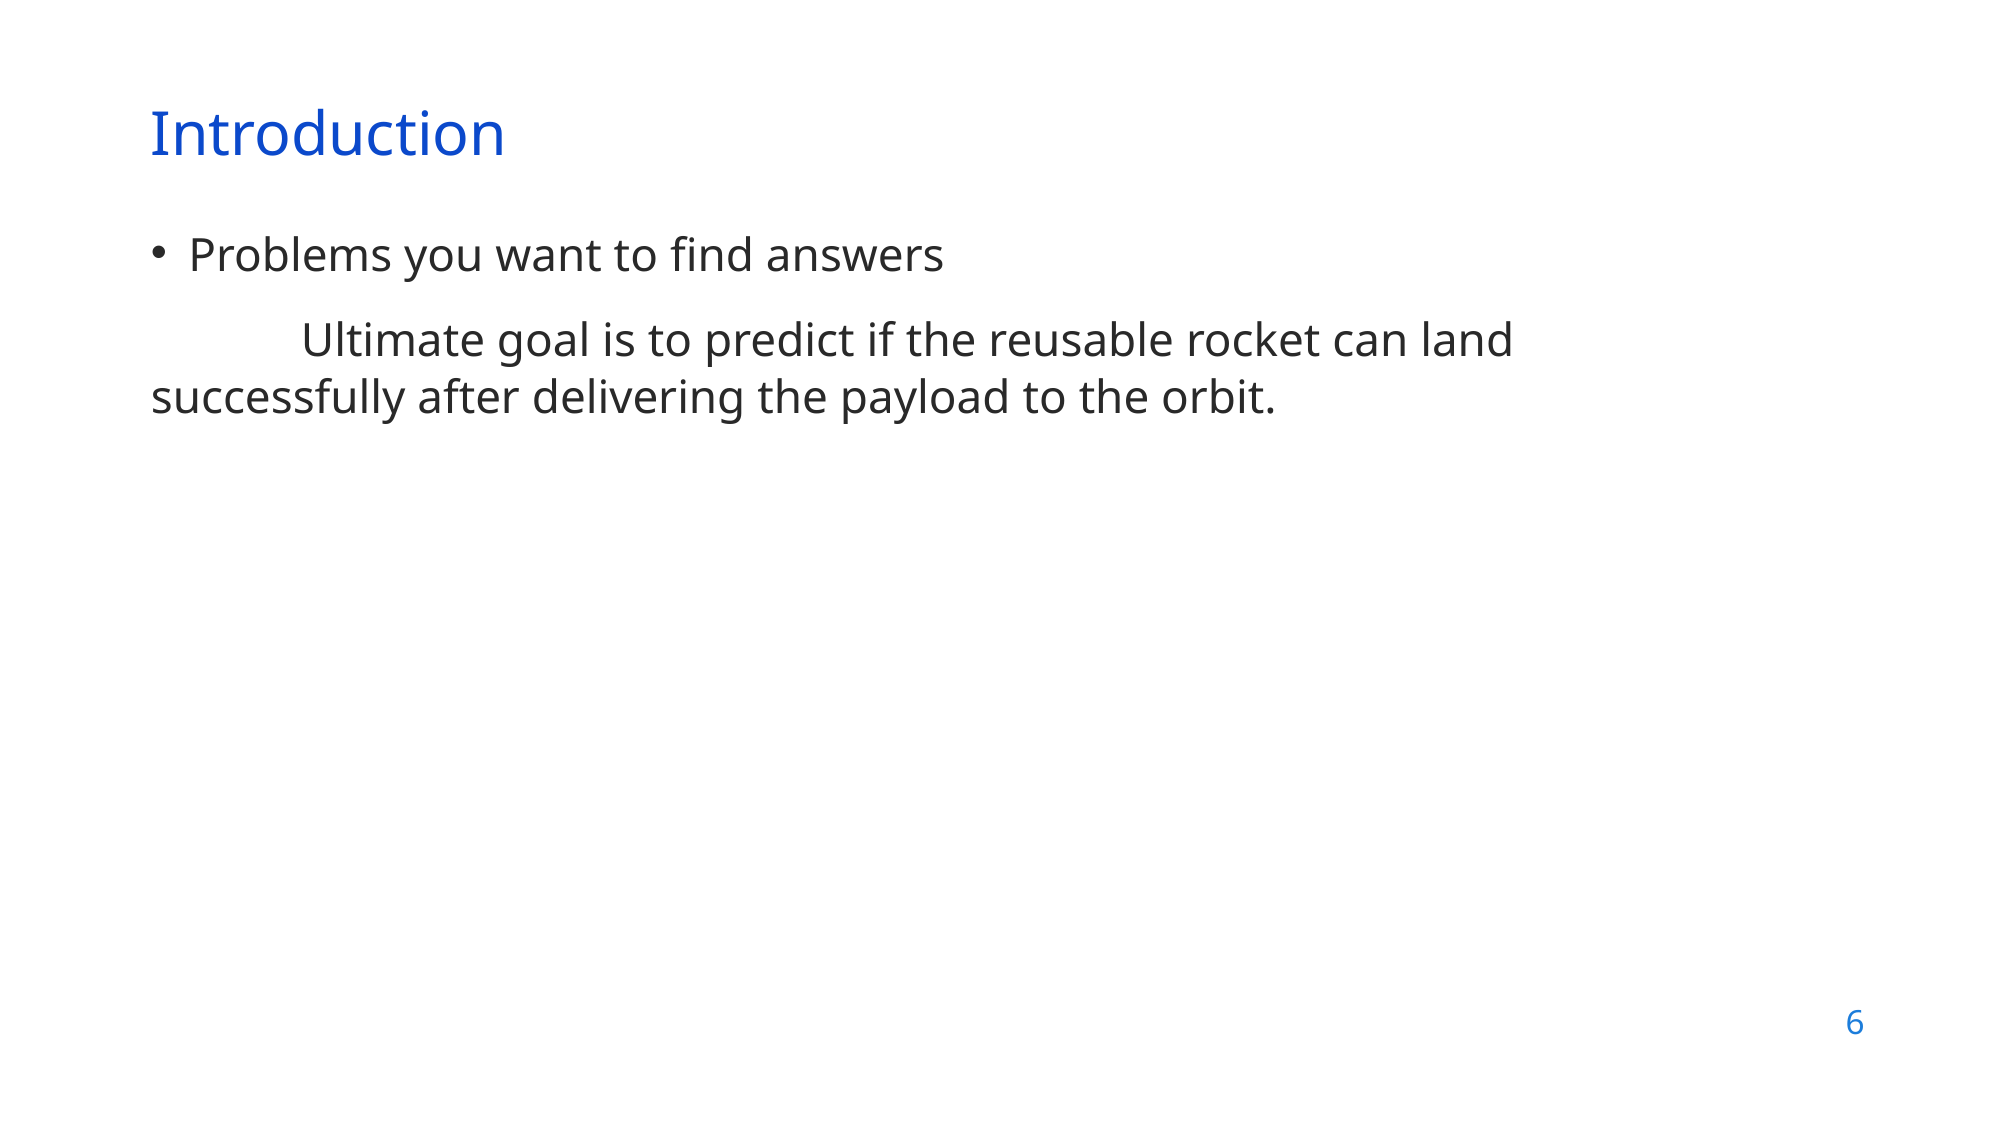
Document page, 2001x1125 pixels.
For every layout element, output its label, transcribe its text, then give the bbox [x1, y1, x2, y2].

slide_number 6 [1429, 988, 1880, 1055]
text_box Problems you want to find answers Ultimate goal is to predict if the reusable rocket can land successfully after delivering the payload to the orbit. [135, 218, 1769, 989]
text_box Introduction [135, 88, 1864, 179]
